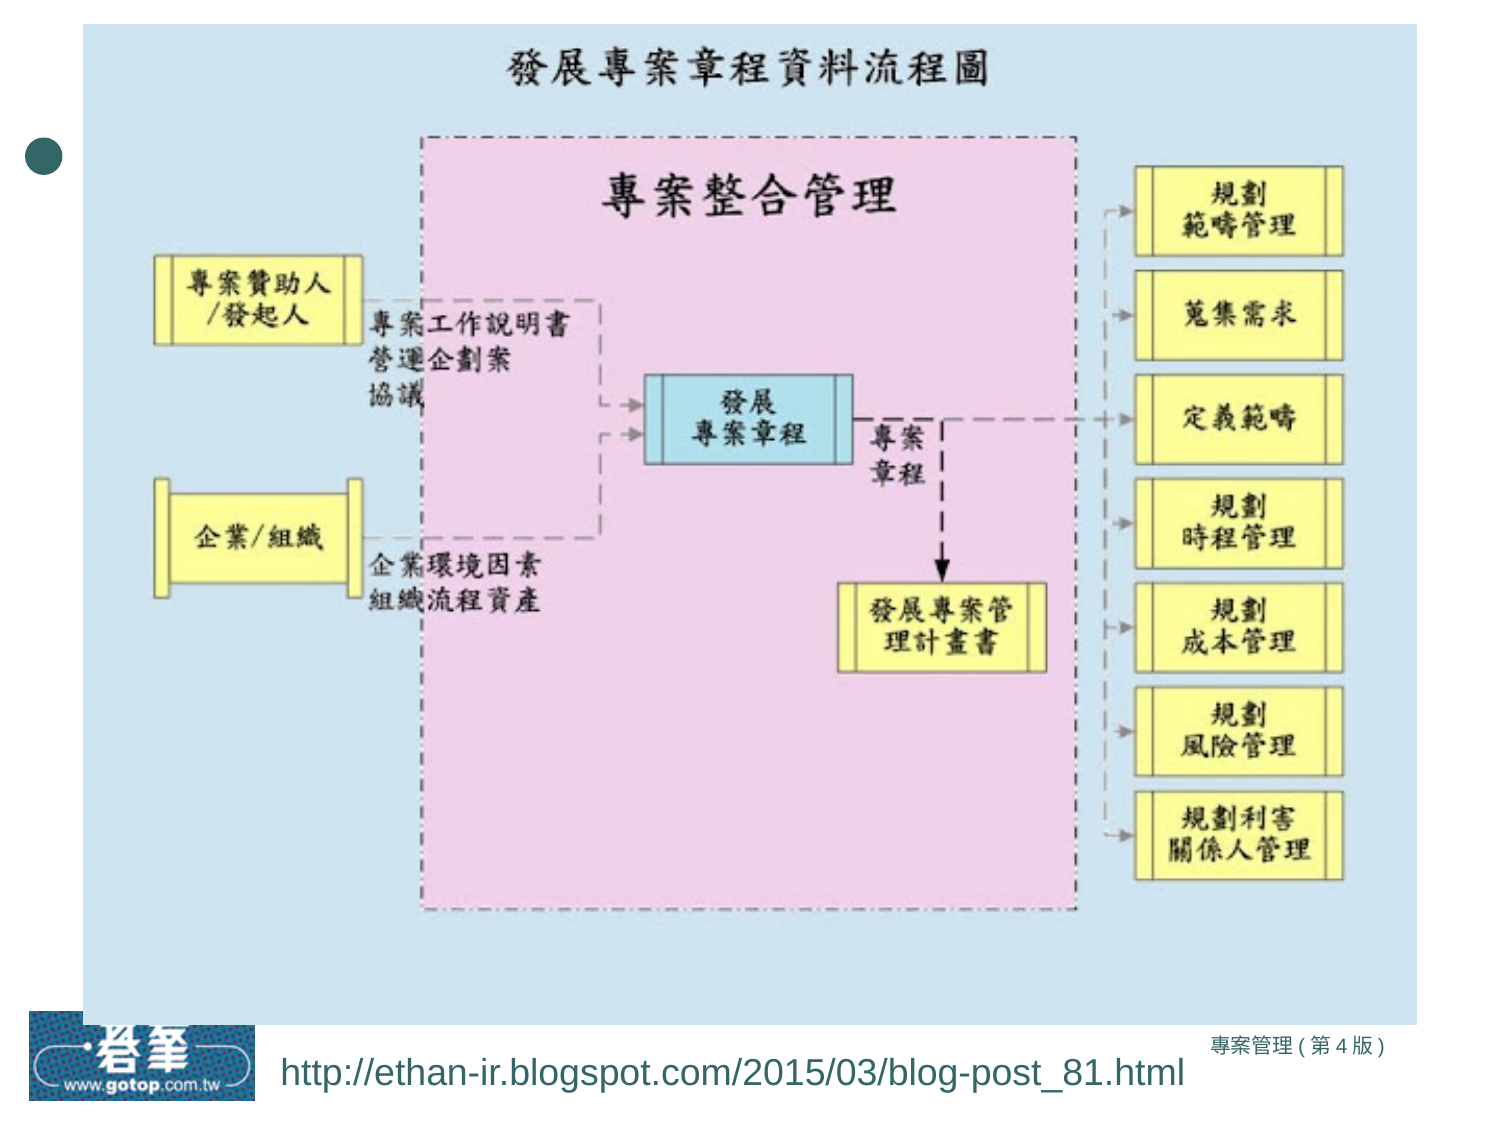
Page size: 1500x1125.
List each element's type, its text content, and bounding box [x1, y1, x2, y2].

text_box http://ethan-ir.blogspot.com/2015/03/blog-post_81.html [265, 1040, 1282, 1101]
picture [29, 24, 1417, 1101]
slide_number 專案管理(第4版) [1087, 1025, 1400, 1100]
